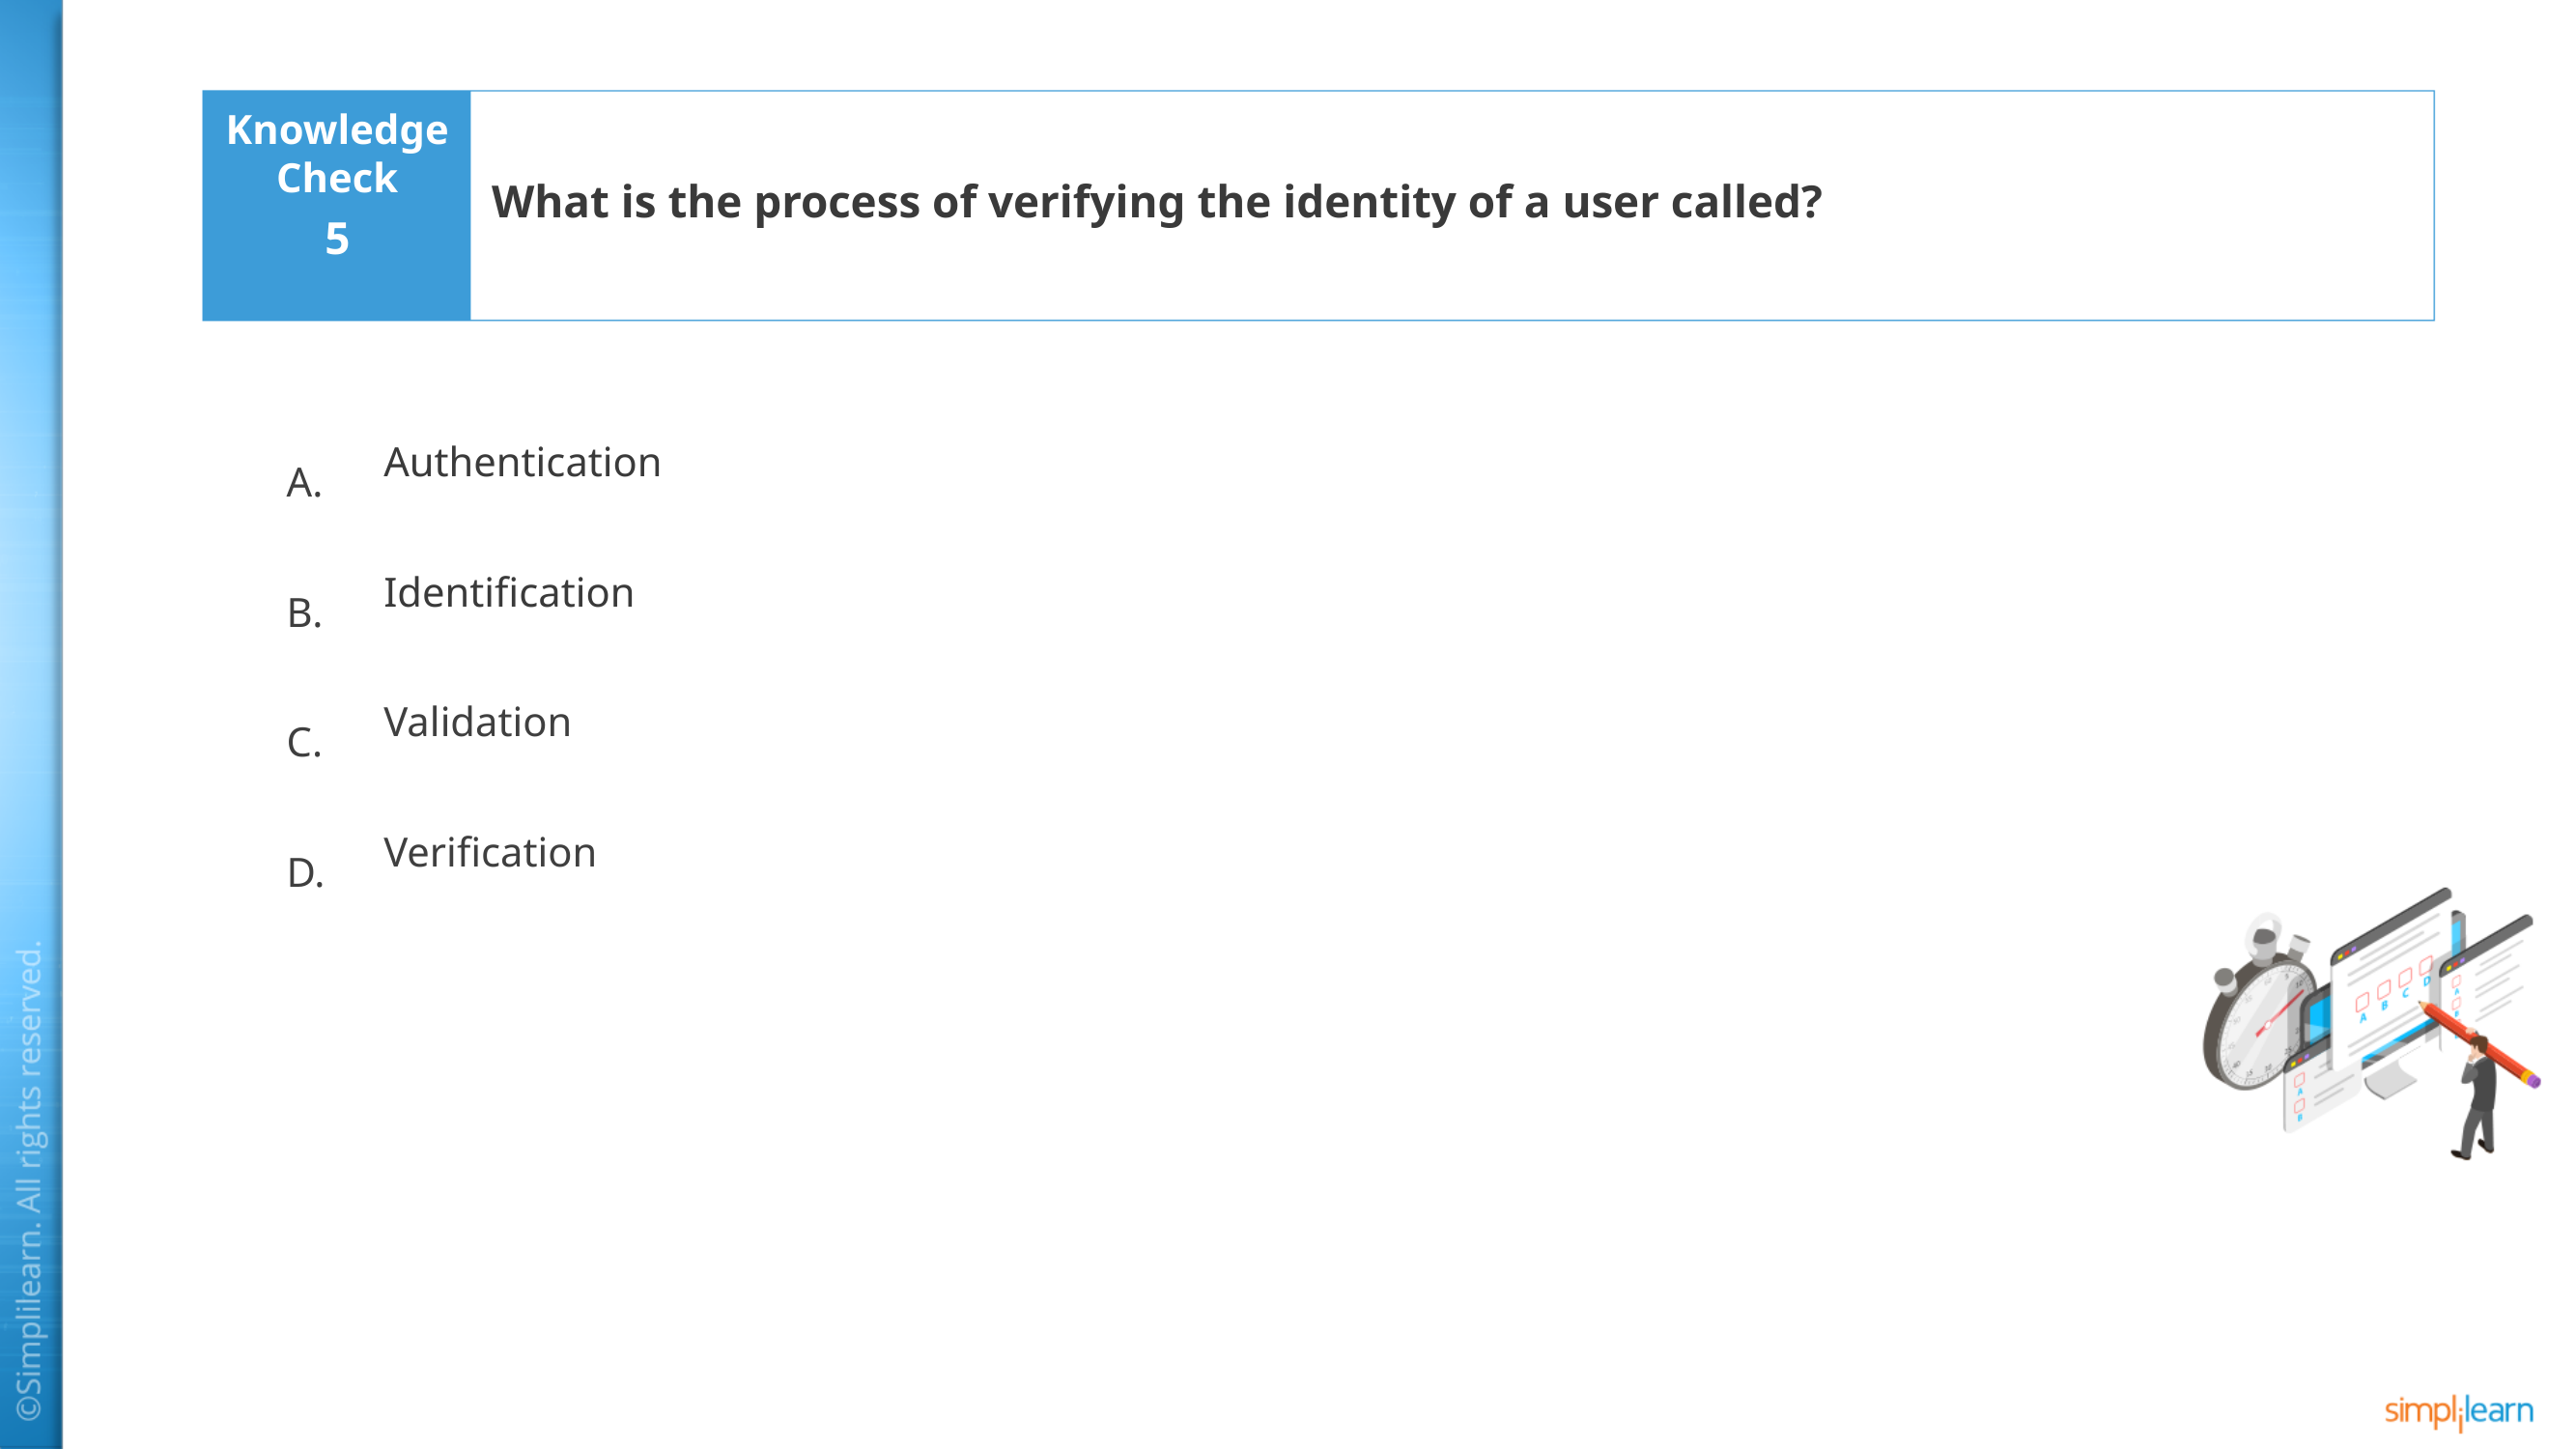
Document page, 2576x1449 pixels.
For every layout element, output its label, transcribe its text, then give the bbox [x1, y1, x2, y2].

picture [0, 0, 2576, 1449]
list 5 [203, 203, 472, 310]
list Validation [369, 701, 2152, 813]
list Verification [369, 832, 2152, 944]
list Identification [369, 572, 2152, 684]
list What is the process of verifying the identity of a user called? [477, 90, 2430, 317]
list Authentication [369, 441, 2152, 554]
